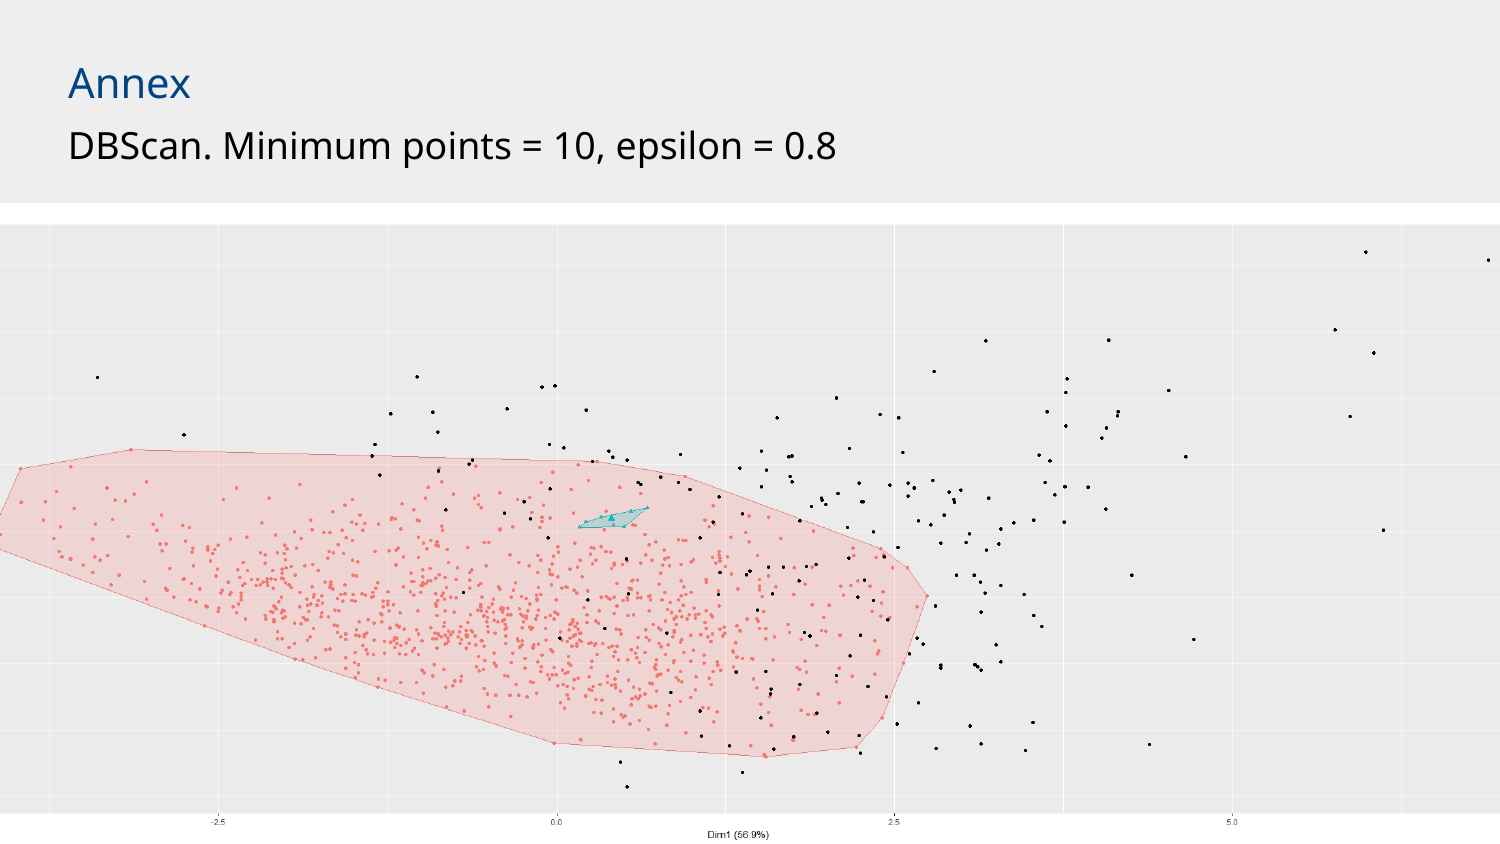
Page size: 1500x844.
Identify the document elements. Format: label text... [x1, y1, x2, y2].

title Annex [53, 49, 623, 115]
picture [0, 203, 1500, 844]
list DBScan. Minimum points = 10, epsilon = 0.8 [53, 114, 1384, 201]
